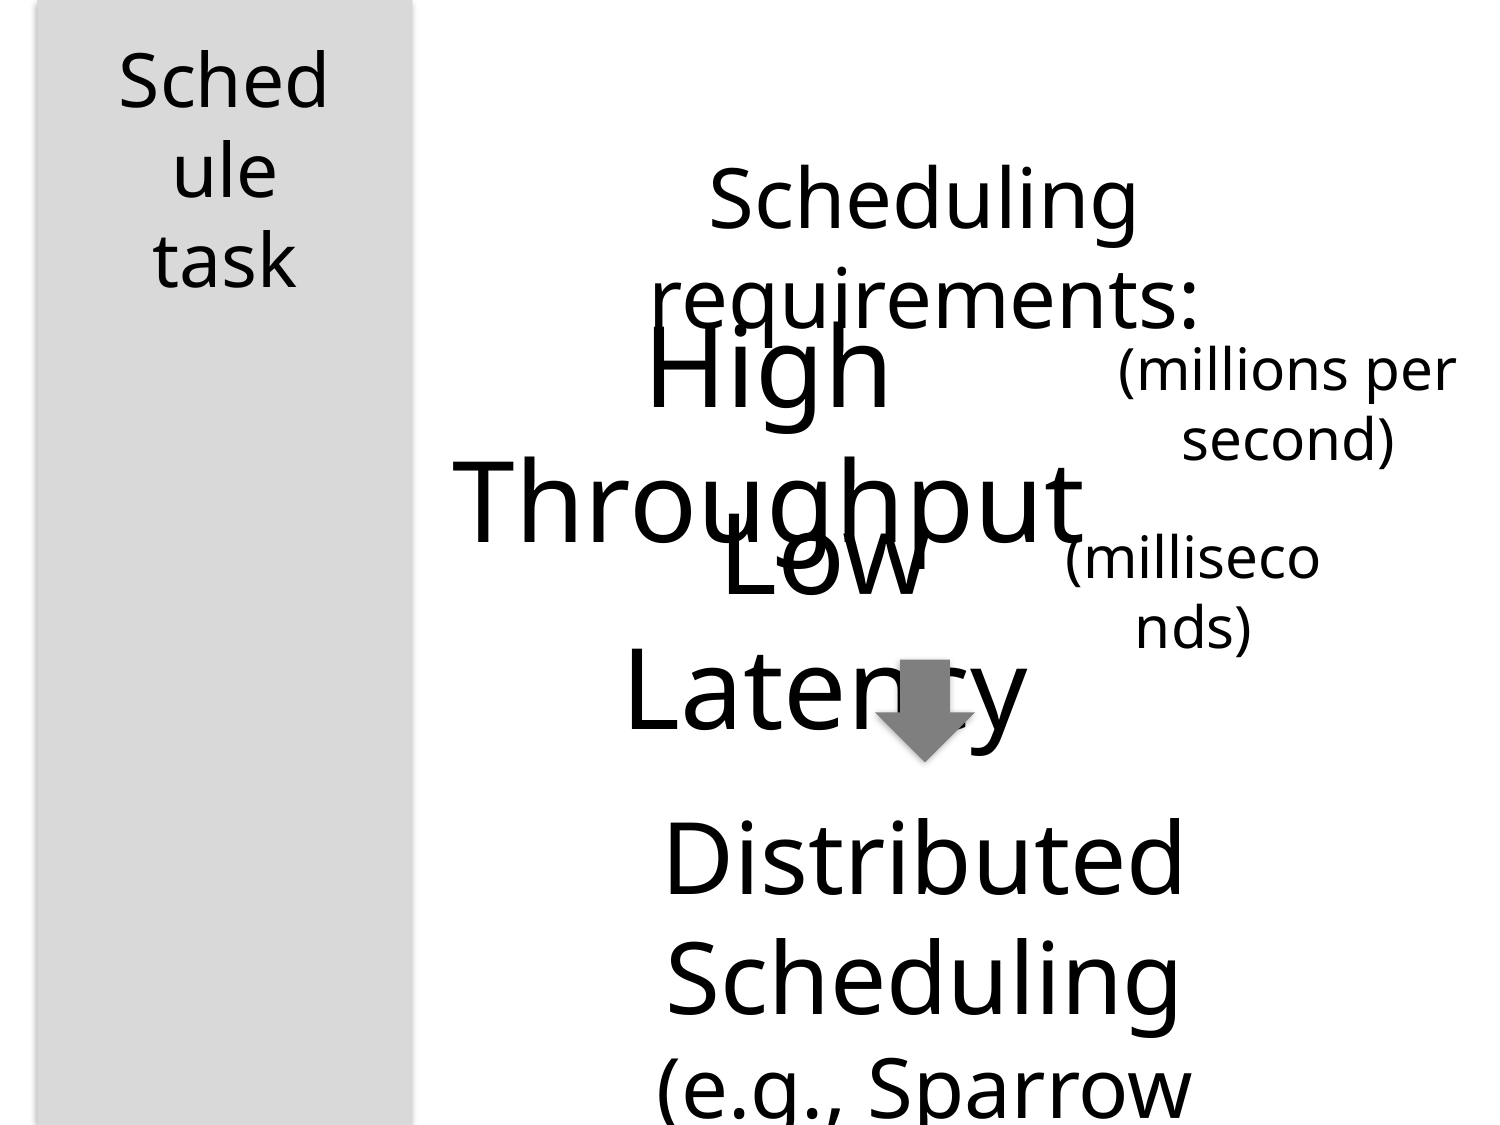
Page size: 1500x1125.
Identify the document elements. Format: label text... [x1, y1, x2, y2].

text_box (milliseconds) [1037, 512, 1350, 668]
text_box Scheduling requirements: [549, 137, 1300, 324]
text_box Schedule task [87, 24, 363, 310]
text_box (millions per second) [1075, 324, 1500, 480]
text_box [37, 0, 413, 1125]
text_box [874, 658, 976, 764]
text_box High Throughput [424, 287, 1113, 573]
text_box Low Latency [562, 474, 1088, 760]
text_box Distributed Scheduling (e.g., Sparrow Scheduler) [549, 787, 1300, 1125]
